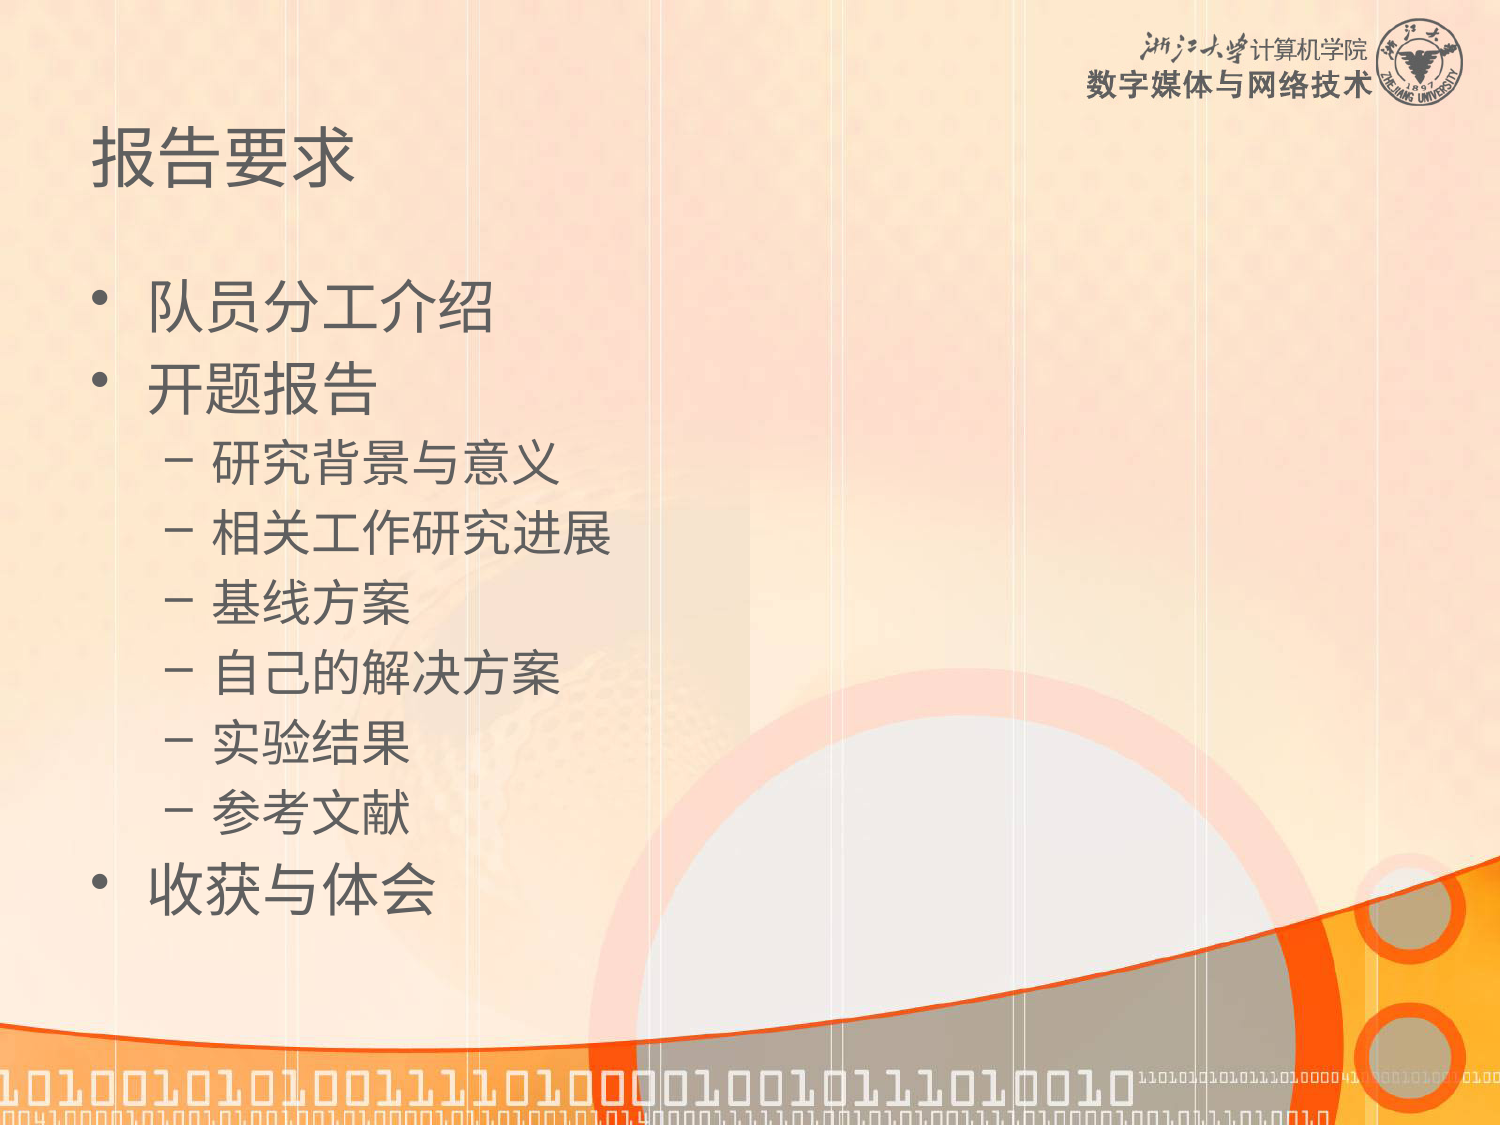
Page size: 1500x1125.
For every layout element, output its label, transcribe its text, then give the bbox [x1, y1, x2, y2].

picture [0, 0, 1500, 1125]
title 报告要求 [74, 77, 1426, 233]
list 队员分工介绍 开题报告 研究背景与意义 相关工作研究进展 基线方案 自己的解决方案 实验结果 参考文献 收获与体会 [74, 262, 1426, 1006]
